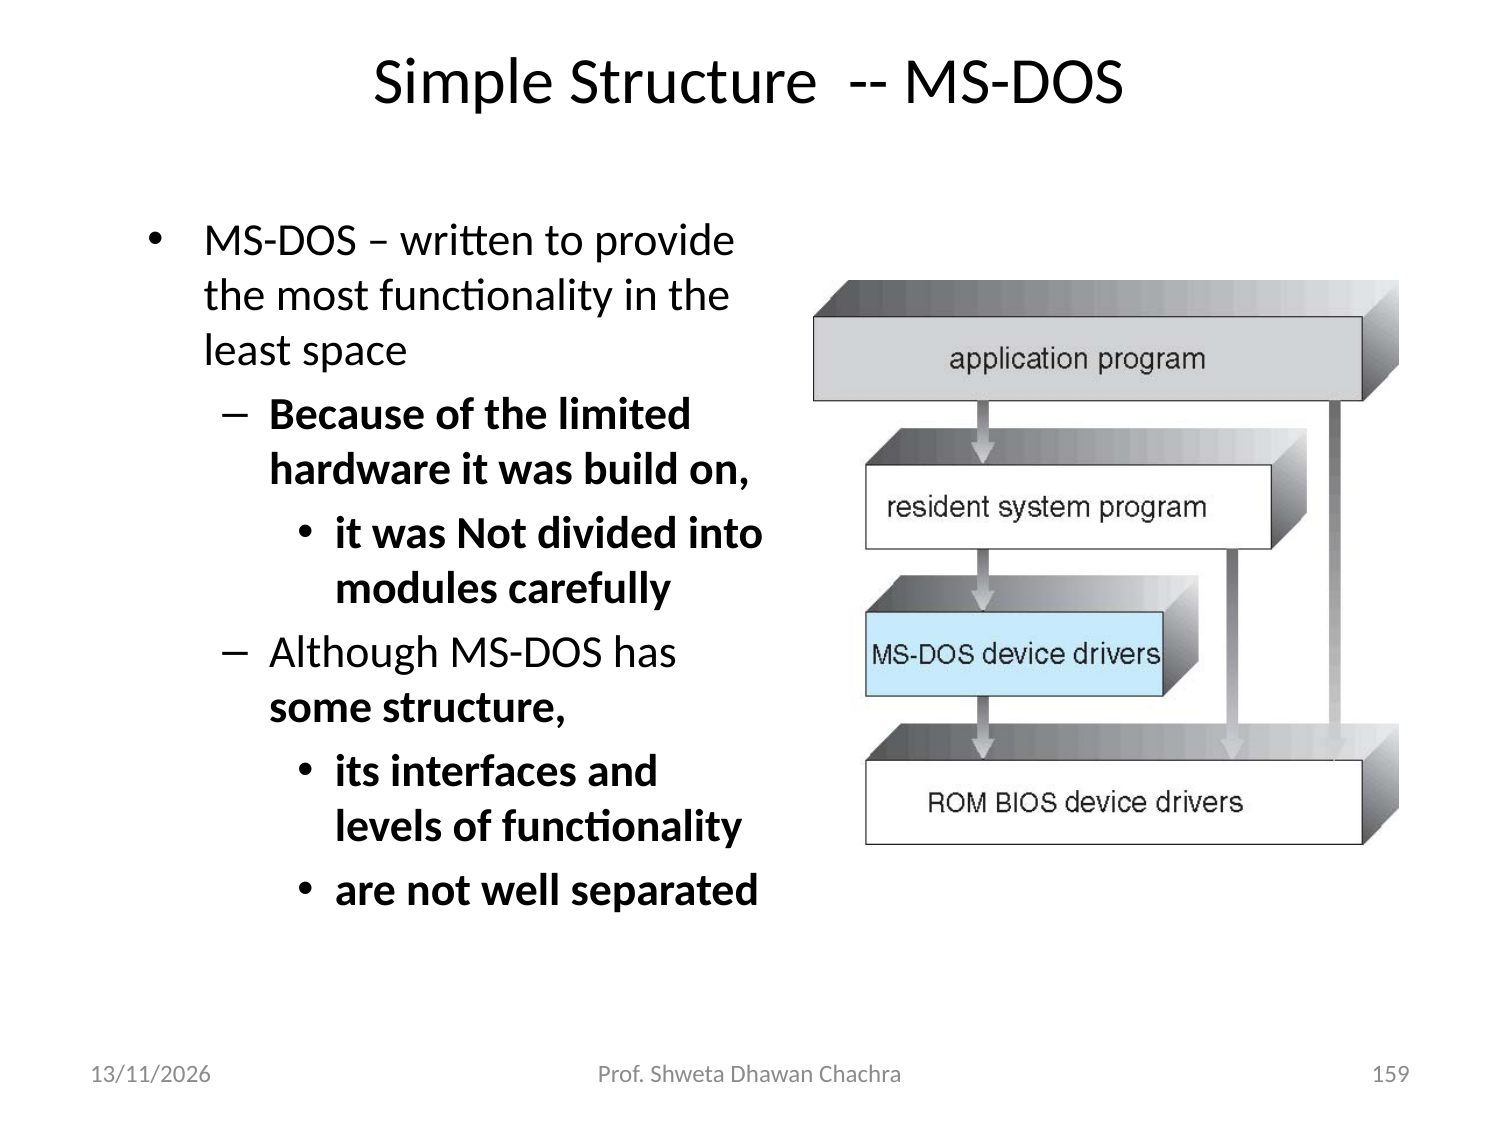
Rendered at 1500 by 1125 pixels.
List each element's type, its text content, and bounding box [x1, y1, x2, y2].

footer Prof. Shweta Dhawan Chachra [512, 1042, 988, 1103]
picture [812, 280, 1399, 845]
title Simple Structure -- MS-DOS [75, 29, 1425, 125]
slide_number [75, 1042, 425, 1103]
list MS-DOS – written to provide the most functionality in the least space Because of the limited hardware it was build on, it was Not divided into modules carefully Although MS-DOS has some structure, its interfaces and levels of functionality are not well separated [132, 202, 782, 946]
slide_number 159 [1074, 1042, 1425, 1103]
